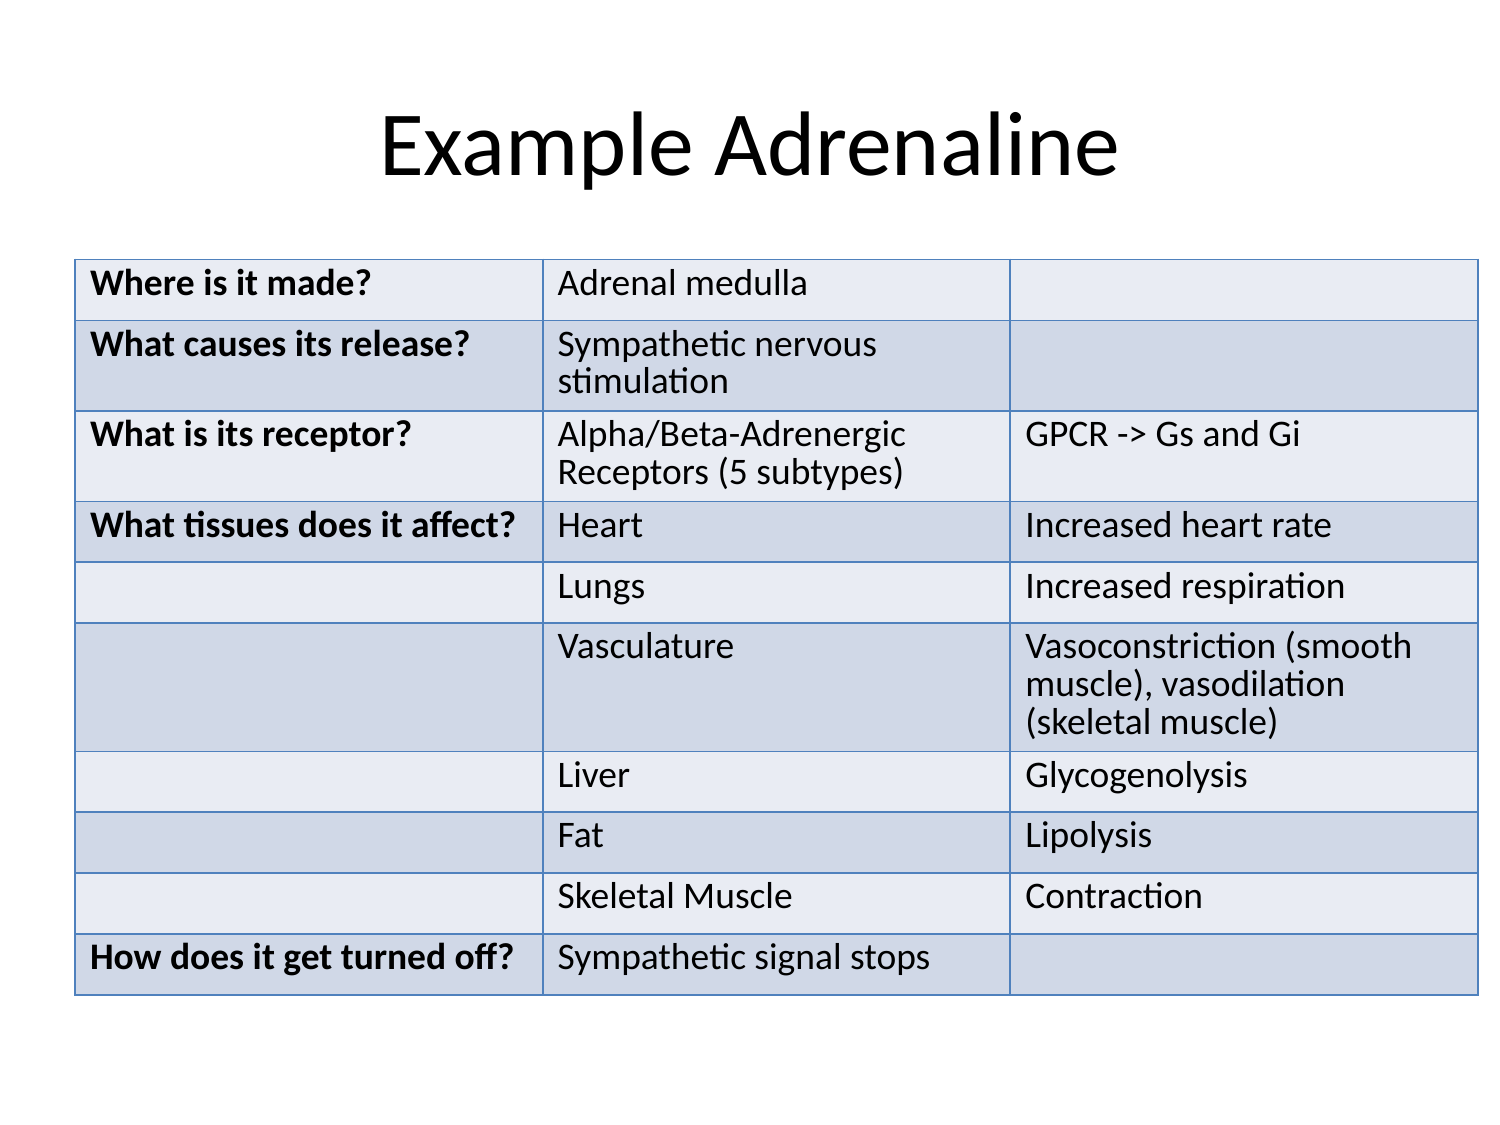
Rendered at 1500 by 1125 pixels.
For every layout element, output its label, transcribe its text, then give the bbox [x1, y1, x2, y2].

table_cell Increased heart rate [1011, 502, 1477, 561]
table_cell How does it get turned off? [76, 935, 542, 994]
table_cell Vasoconstriction (smooth muscle), vasodilation (skeletal muscle) [1011, 624, 1477, 751]
table_cell Sympathetic signal stops [544, 935, 1009, 994]
table_cell Lipolysis [1011, 813, 1477, 872]
table_cell Increased respiration [1011, 563, 1477, 622]
table_header [1011, 260, 1477, 320]
table_header Where is it made? [76, 260, 542, 320]
table_cell [76, 624, 542, 751]
table_cell What is its receptor? [76, 412, 542, 501]
table_cell [76, 813, 542, 872]
table_cell Skeletal Muscle [544, 874, 1009, 933]
table_cell Glycogenolysis [1011, 752, 1477, 811]
table_cell Heart [544, 502, 1009, 561]
table_cell [1011, 321, 1477, 410]
table_cell [76, 752, 542, 811]
table_cell [1011, 935, 1477, 994]
table_cell GPCR -> Gs and Gi [1011, 412, 1477, 501]
table_cell Contraction [1011, 874, 1477, 933]
table_cell Fat [544, 813, 1009, 872]
table_cell What tissues does it affect? [76, 502, 542, 561]
table_cell What causes its release? [76, 321, 542, 410]
table_cell [76, 874, 542, 933]
title Example Adrenaline [75, 45, 1425, 233]
table_cell Sympathetic nervous stimulation [544, 321, 1009, 410]
table_cell Alpha/Beta-Adrenergic Receptors (5 subtypes) [544, 412, 1009, 501]
table_header Adrenal medulla [544, 260, 1009, 320]
table_cell [76, 563, 542, 622]
table_cell Vasculature [544, 624, 1009, 751]
table_cell Liver [544, 752, 1009, 811]
table_cell Lungs [544, 563, 1009, 622]
